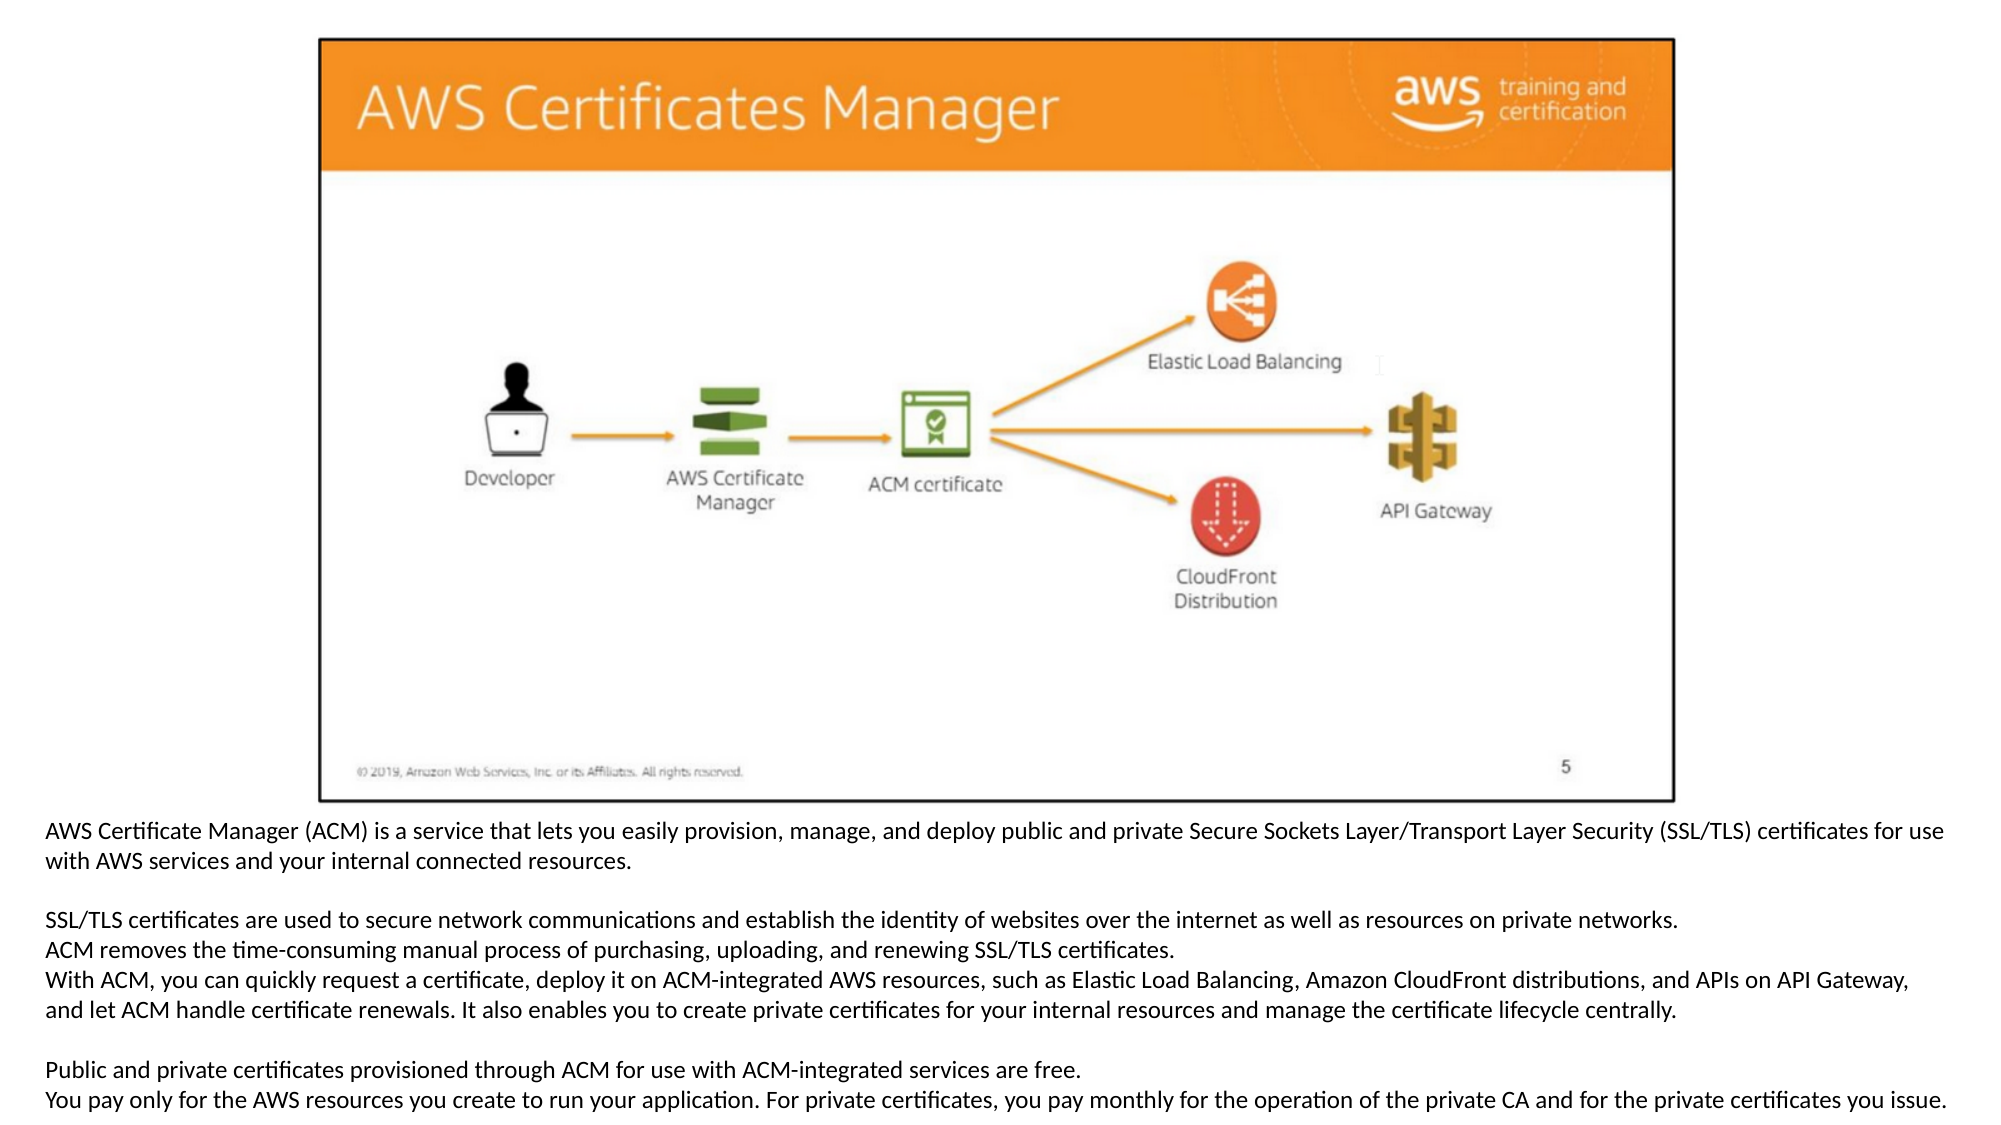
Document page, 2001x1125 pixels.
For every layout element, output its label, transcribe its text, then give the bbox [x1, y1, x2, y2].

picture [312, 34, 1688, 807]
text_box AWS Certificate Manager (ACM) is a service that lets you easily provision, manage, and deploy public and private Secure Sockets Layer/Transport Layer Security (SSL/TLS) certificates for use with AWS services and your internal connected resources. SSL/TLS certificates are used to secure network communications and establish the identity of websites over the internet as well as resources on private networks. ACM removes the time-consuming manual process of purchasing, uploading, and renewing SSL/TLS certificates. With ACM, you can quickly request a certificate, deploy it on ACM-integrated AWS resources, such as Elastic Load Balancing, Amazon CloudFront distributions, and APIs on API Gateway, and let ACM handle certificate renewals. It also enables you to create private certificates for your internal resources and manage the certificate lifecycle centrally. Public and private certificates provisioned through ACM for use with ACM-integrated services are free. You pay only for the AWS resources you create to run your application. For private certificates, you pay monthly for the operation of the private CA and for the private certificates you issue. [30, 806, 1970, 1121]
